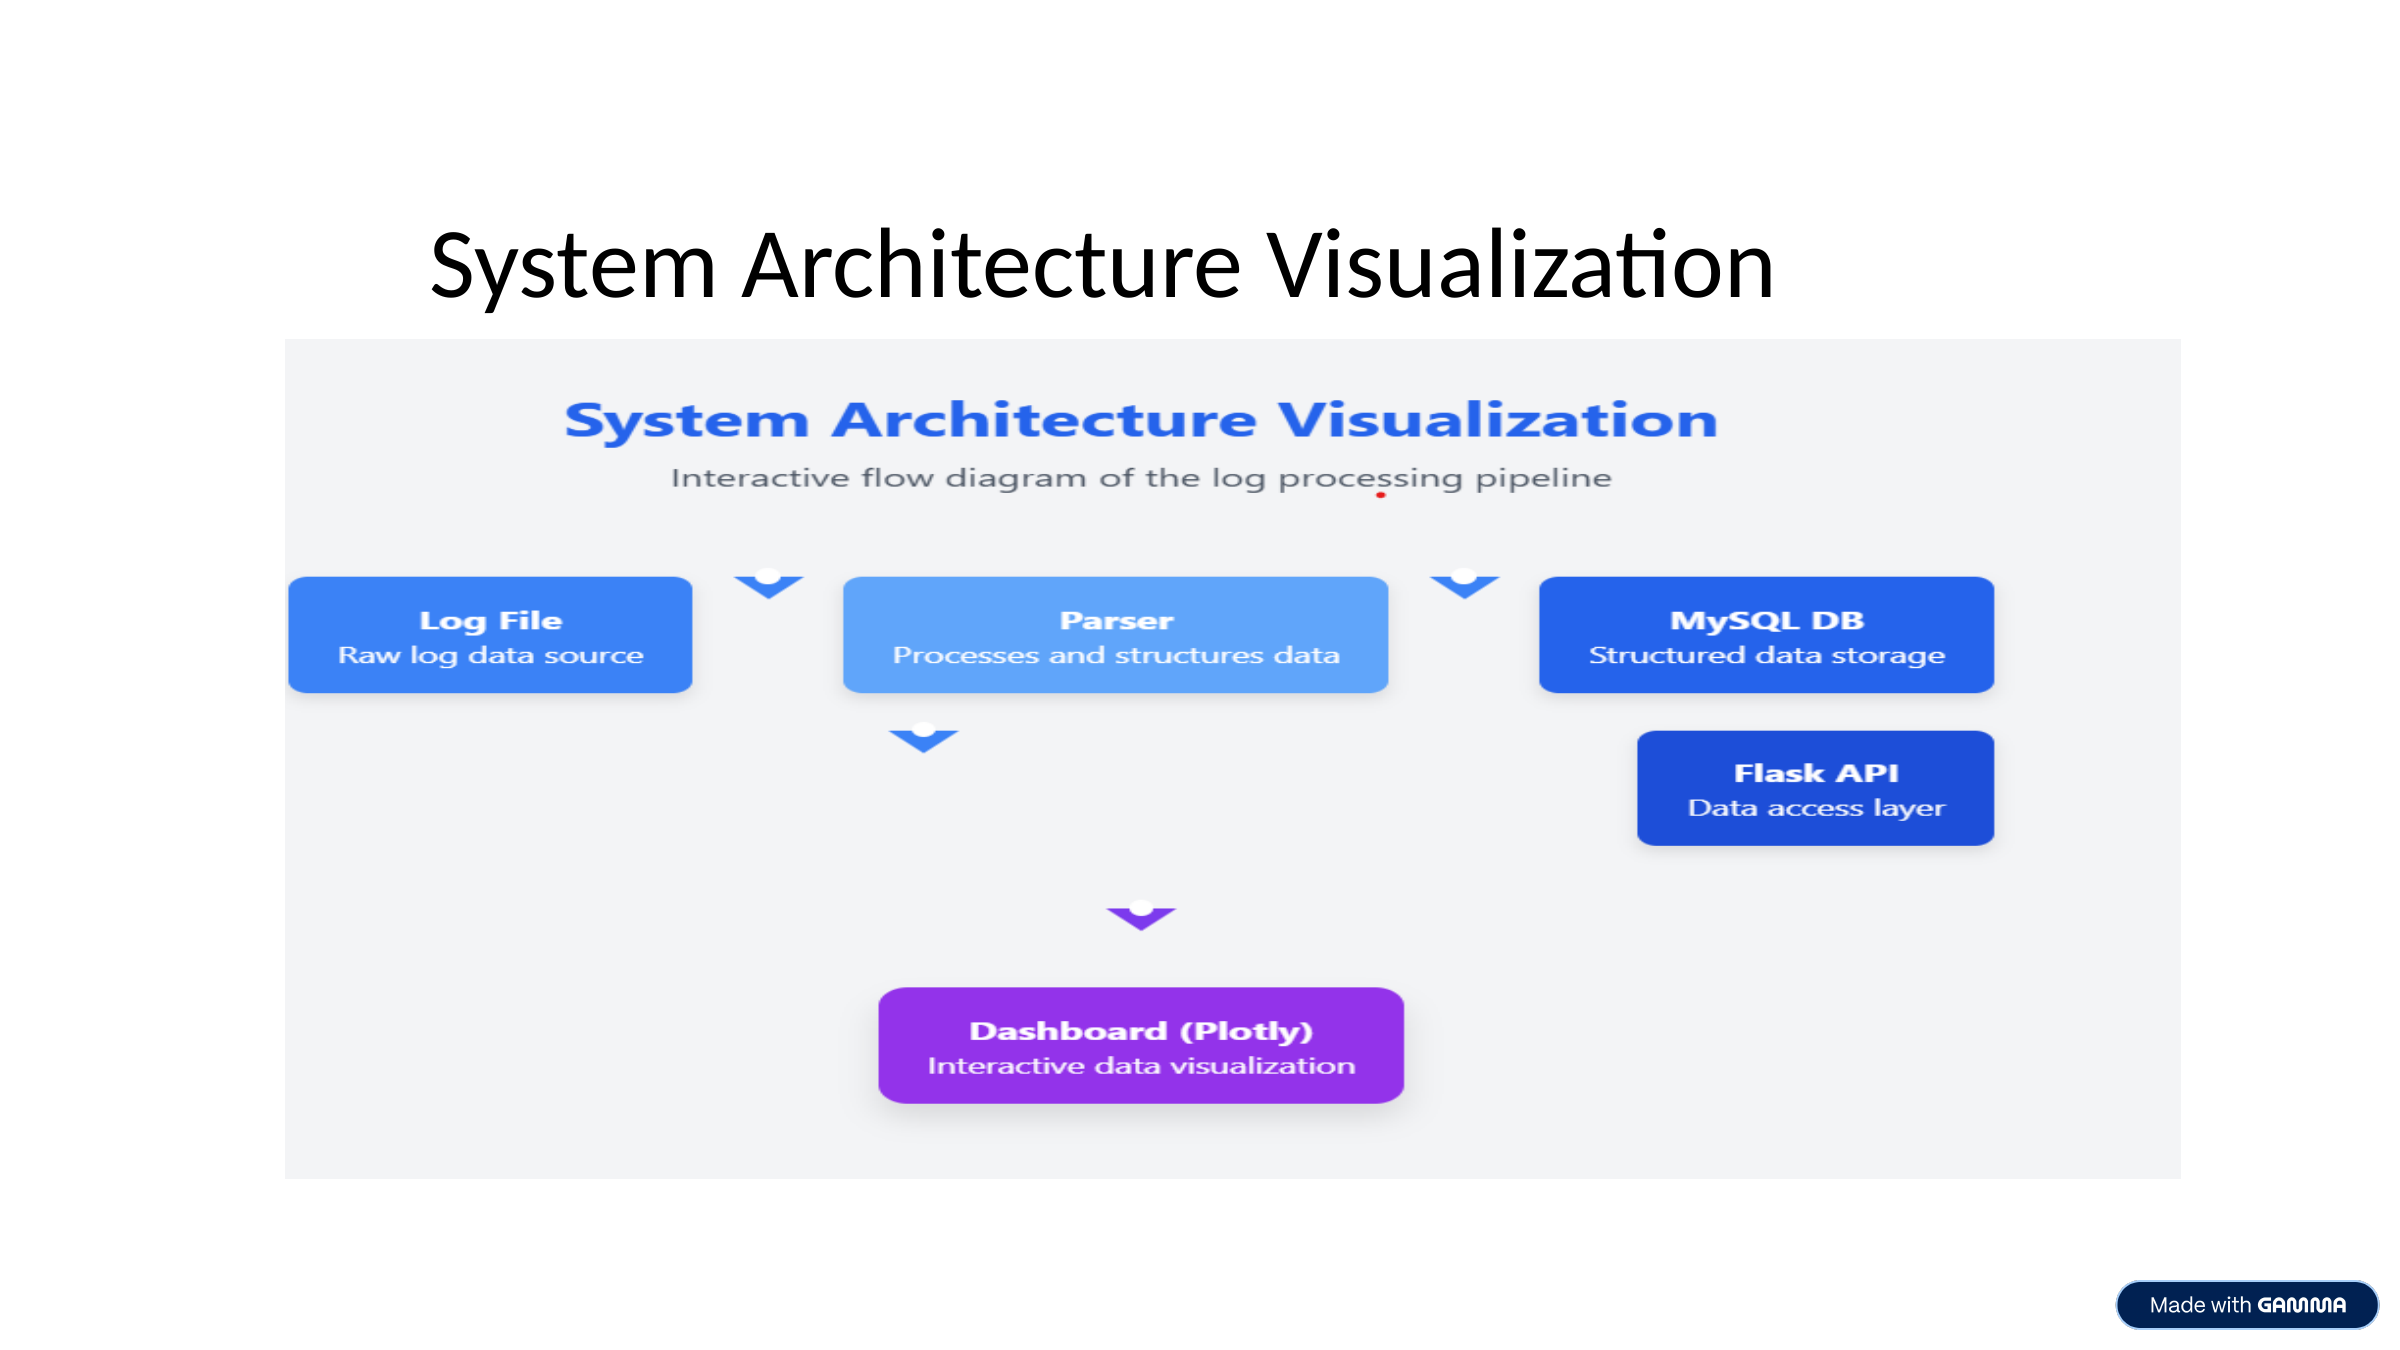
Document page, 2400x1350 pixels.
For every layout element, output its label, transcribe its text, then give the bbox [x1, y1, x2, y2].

picture [2106, 1271, 2389, 1339]
picture [285, 339, 2181, 1179]
text_box System Architecture Visualization [415, 190, 2022, 339]
